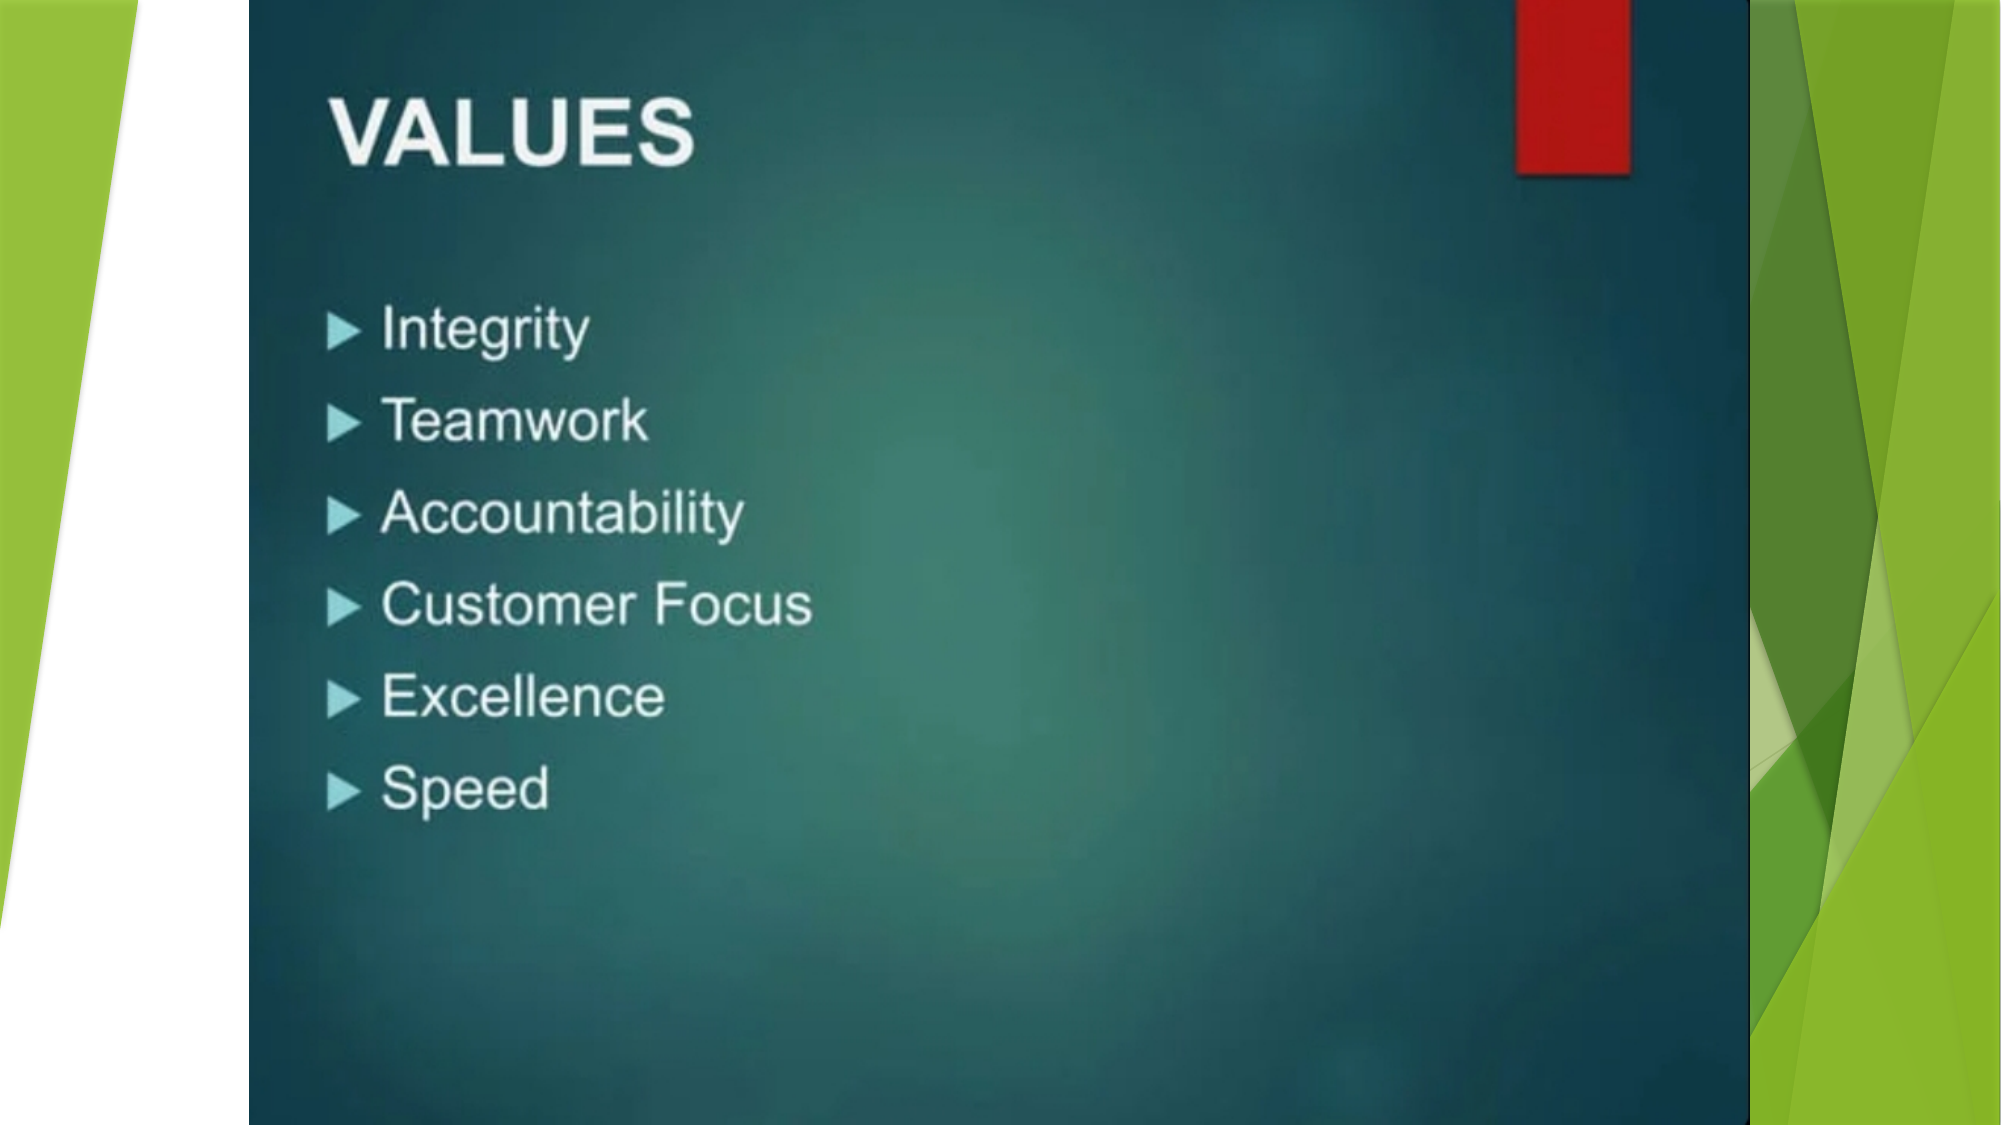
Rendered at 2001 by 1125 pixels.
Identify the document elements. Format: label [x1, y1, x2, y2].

picture [248, 0, 1751, 1125]
